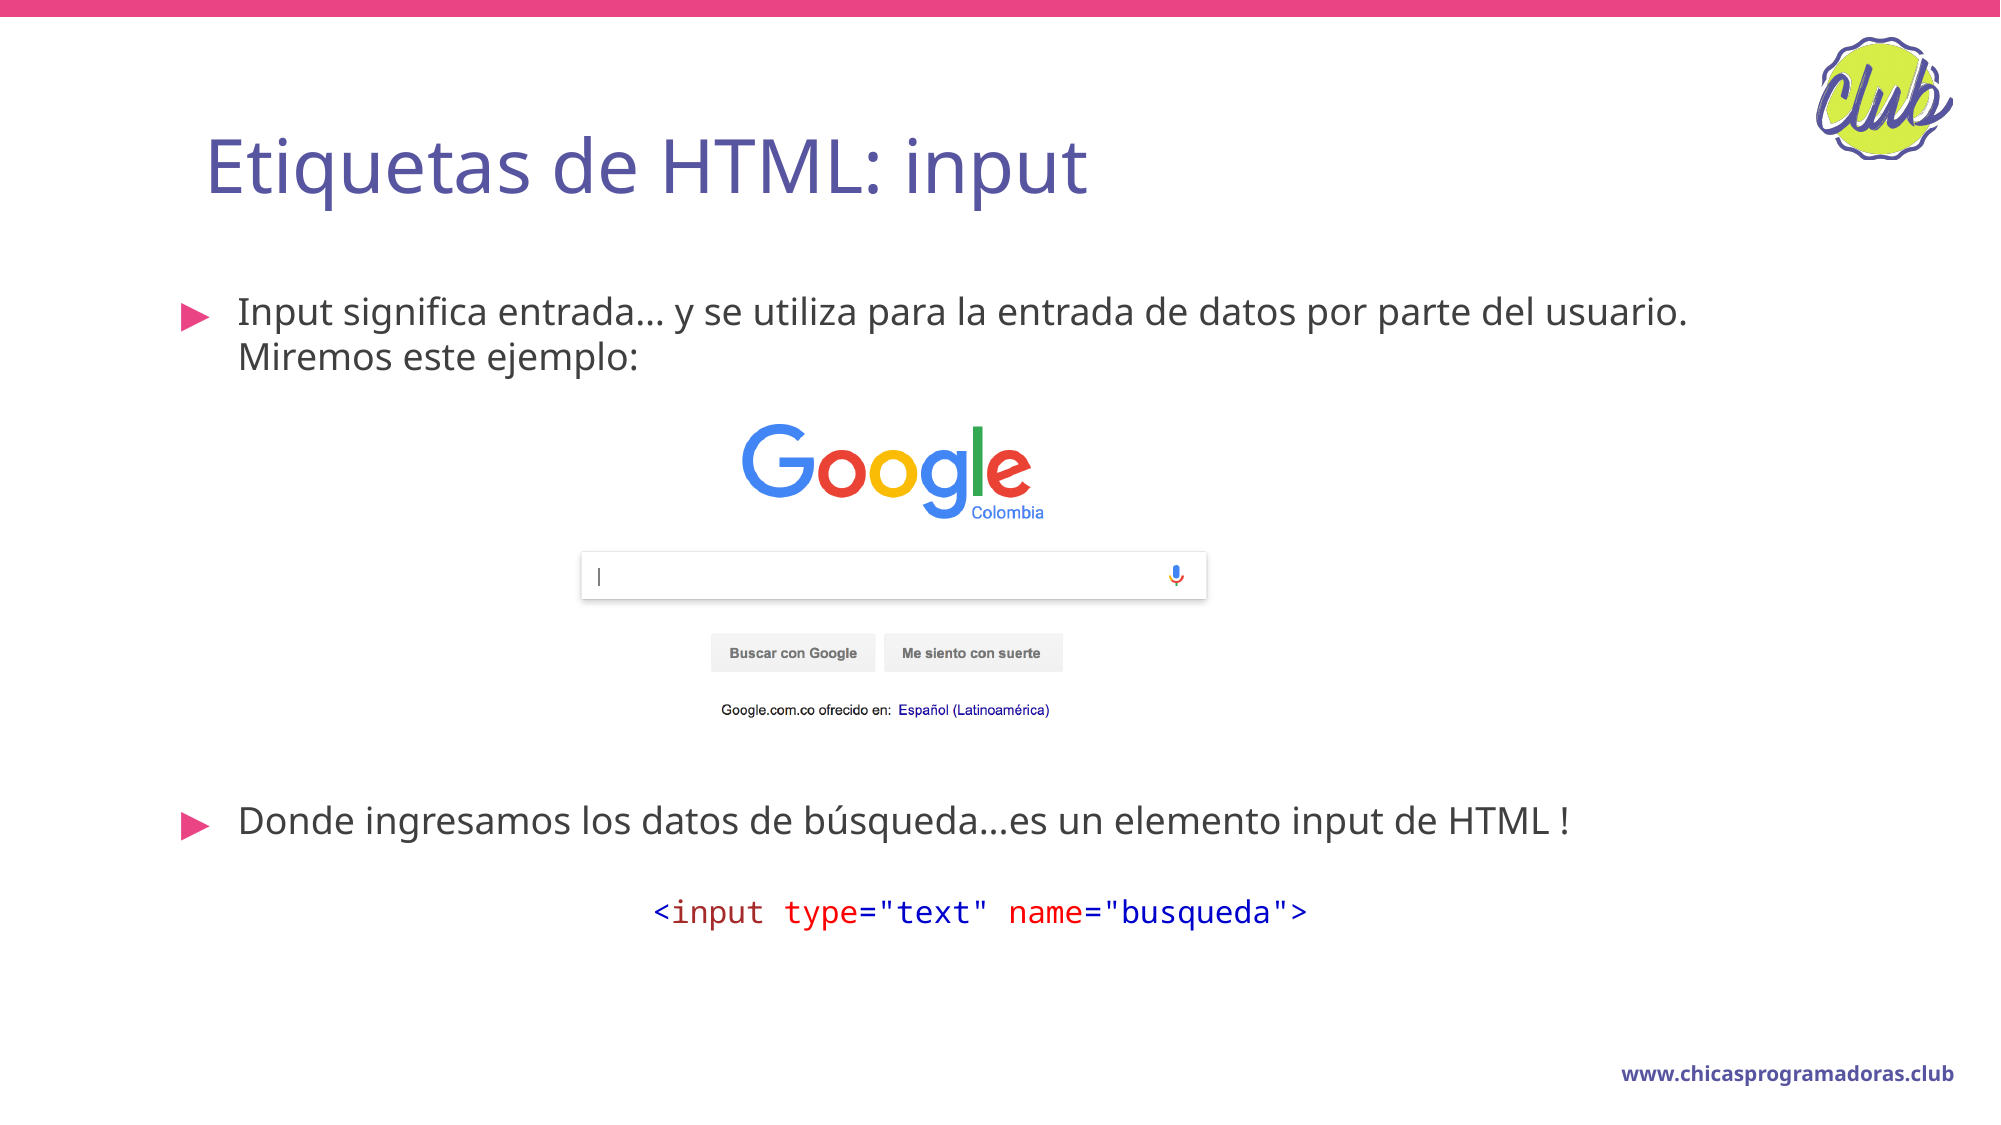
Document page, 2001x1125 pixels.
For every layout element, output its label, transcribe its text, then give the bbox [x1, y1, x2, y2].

picture [1816, 37, 1953, 160]
picture [534, 341, 1275, 759]
footer www.chicasprogramadoras.club [1336, 1048, 1970, 1099]
title Etiquetas de HTML: input [189, 105, 1627, 222]
list Input significa entrada… y se utiliza para la entrada de datos por parte del usuario. Miremos este ejemplo: Donde ingresamos los datos de búsqueda...es un elemento input de HTML ! <input type="text" name="busqueda"> [166, 280, 1795, 902]
